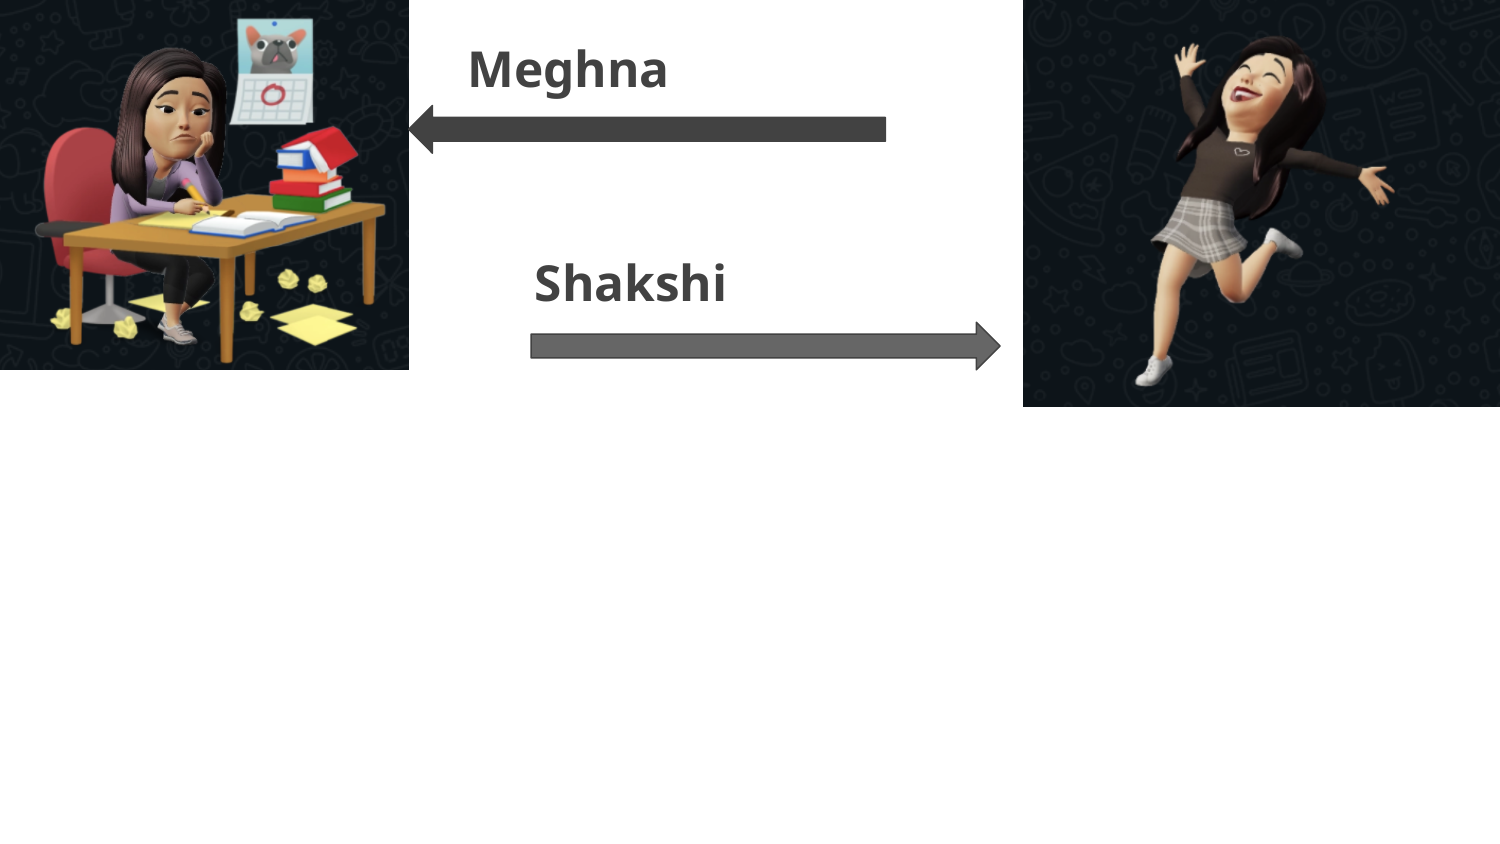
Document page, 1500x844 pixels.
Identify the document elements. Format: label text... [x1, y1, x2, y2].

picture [1023, 0, 1500, 407]
picture [0, 0, 409, 370]
title Meghna [452, 19, 890, 118]
text_box [414, 105, 886, 154]
text_box [531, 322, 1001, 370]
title Shakshi [520, 233, 1018, 332]
